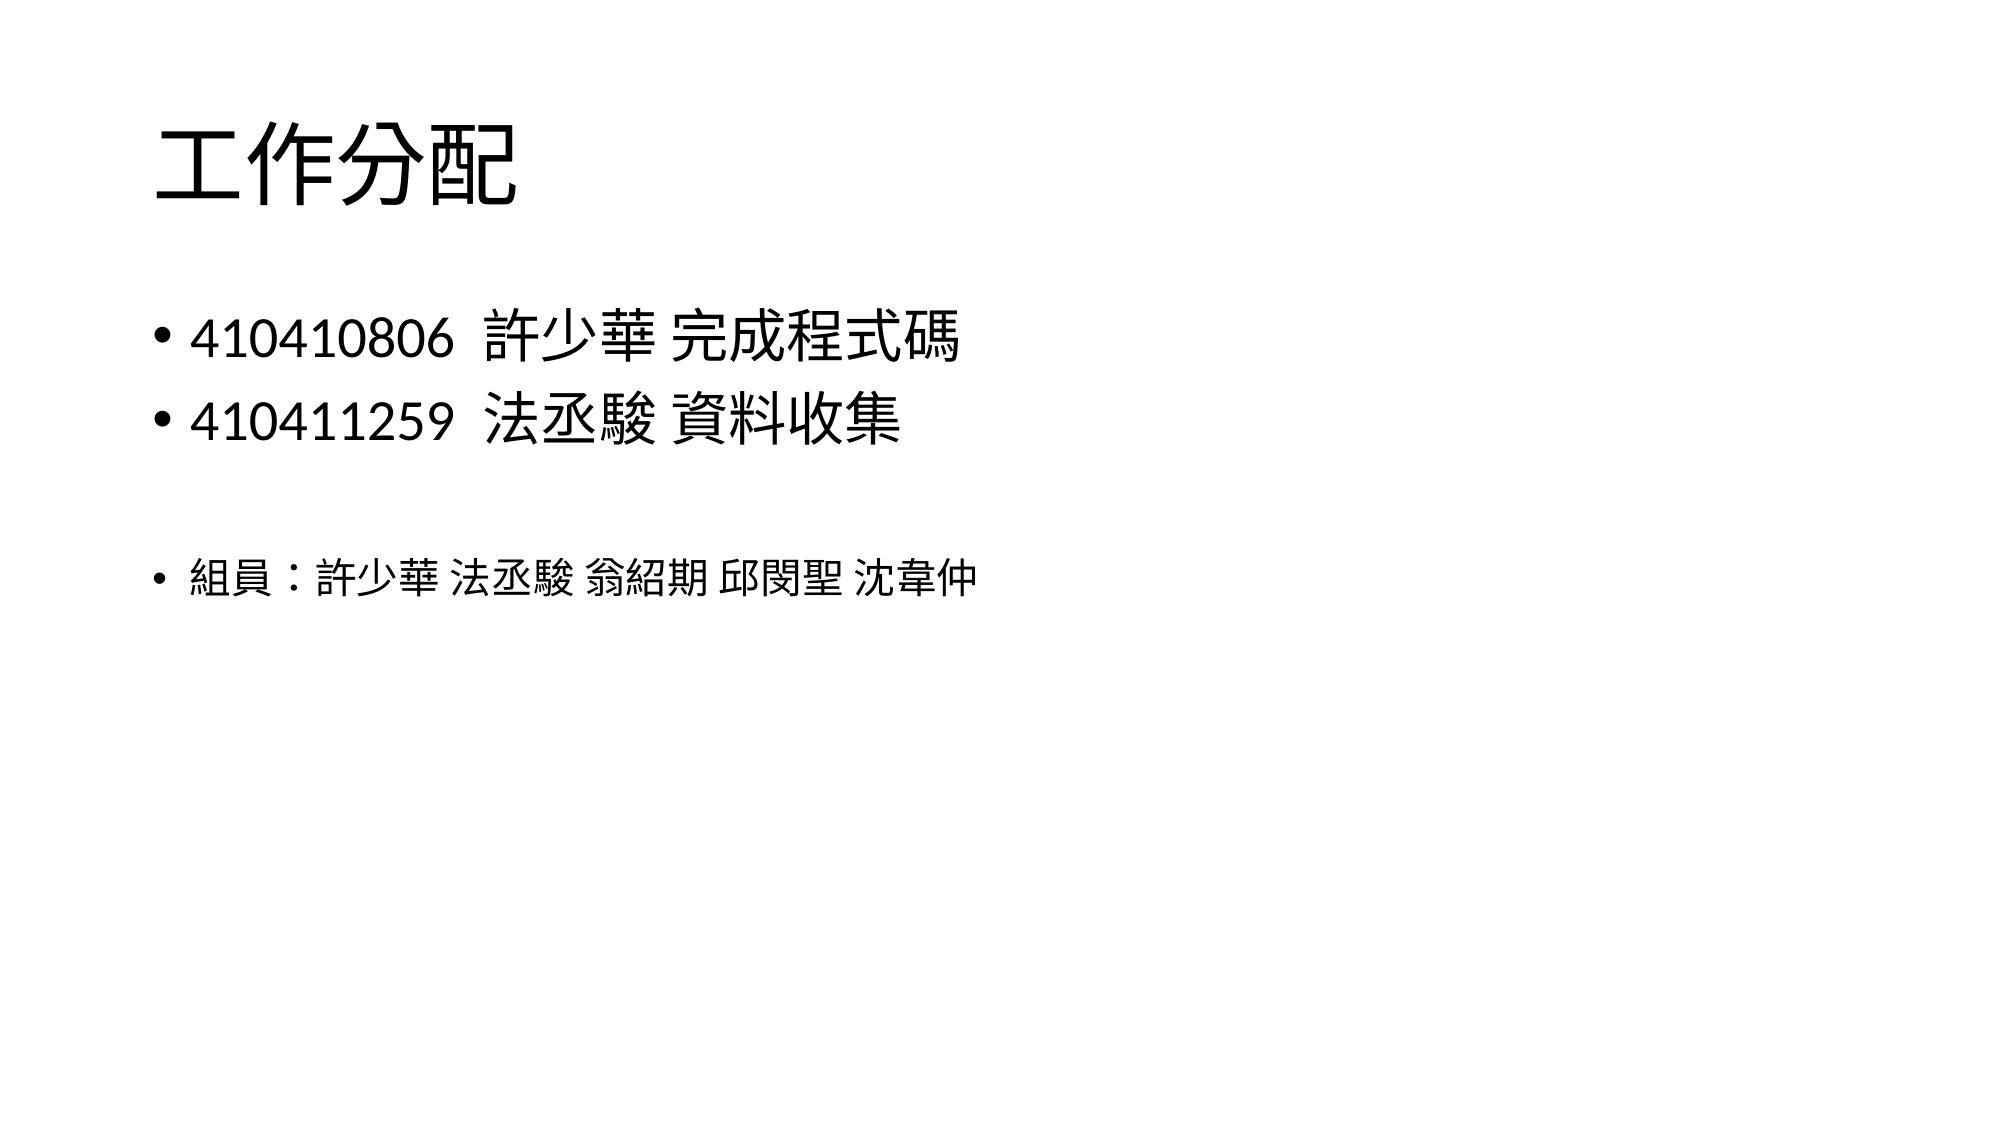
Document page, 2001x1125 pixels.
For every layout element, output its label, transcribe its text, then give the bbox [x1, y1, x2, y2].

list 410410806 許少華 完成程式碼 410411259 法丞駿 資料收集 組員：許少華 法丞駿 翁紹期 邱閔聖 沈韋仲 [137, 299, 1863, 1014]
title 工作分配 [137, 59, 1863, 278]
